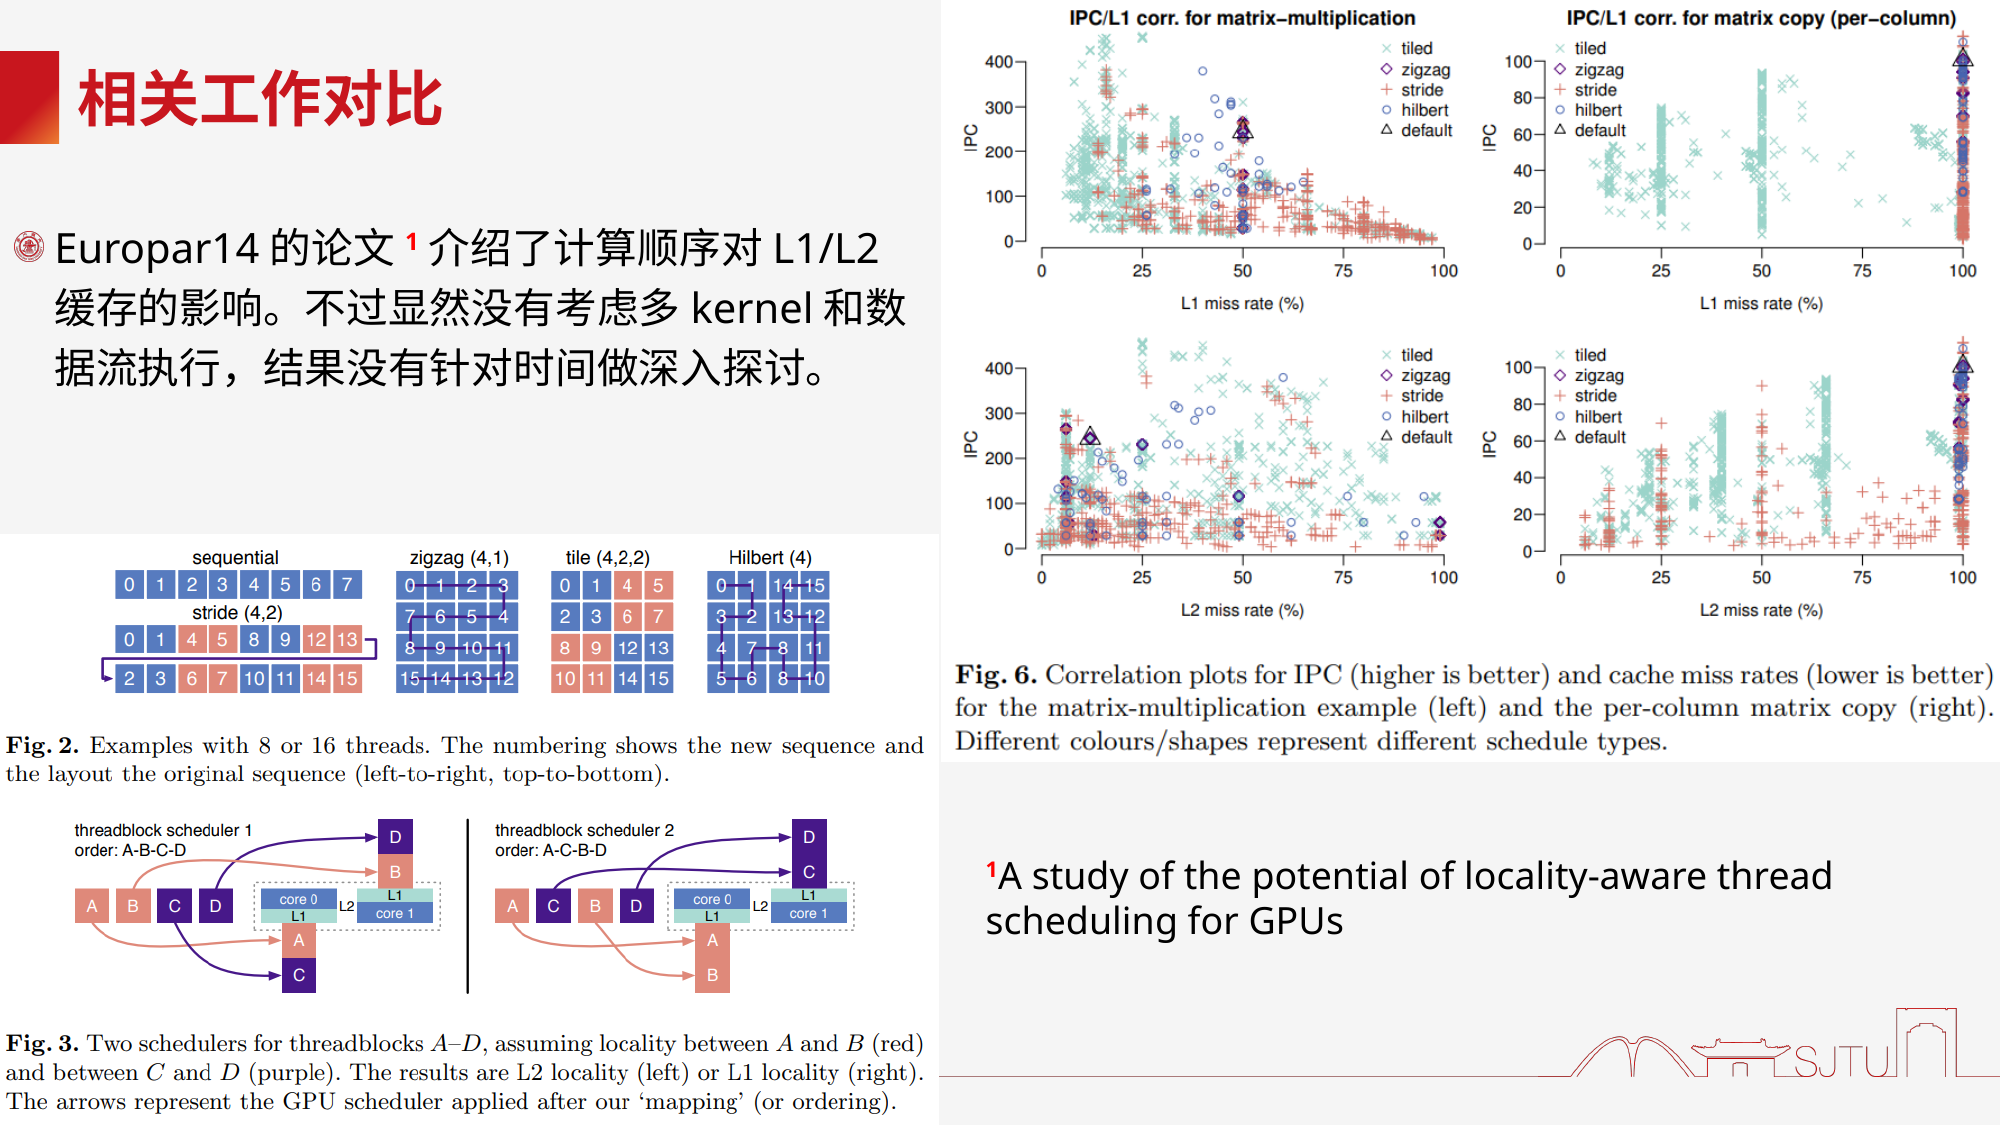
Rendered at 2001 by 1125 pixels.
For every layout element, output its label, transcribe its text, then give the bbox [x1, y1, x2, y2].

text_box 1A study of the potential of locality-aware thread scheduling for GPUs [970, 844, 1971, 949]
list Europar14的论文1介绍了计算顺序对L1/L2缓存的影响。不过显然没有考虑多kernel和数据流执行，结果没有针对时间做深入探讨。 [0, 204, 939, 534]
picture [0, 534, 2000, 1125]
title 相关工作对比 [62, 43, 462, 152]
picture [941, 0, 2000, 762]
picture [14, 231, 44, 262]
